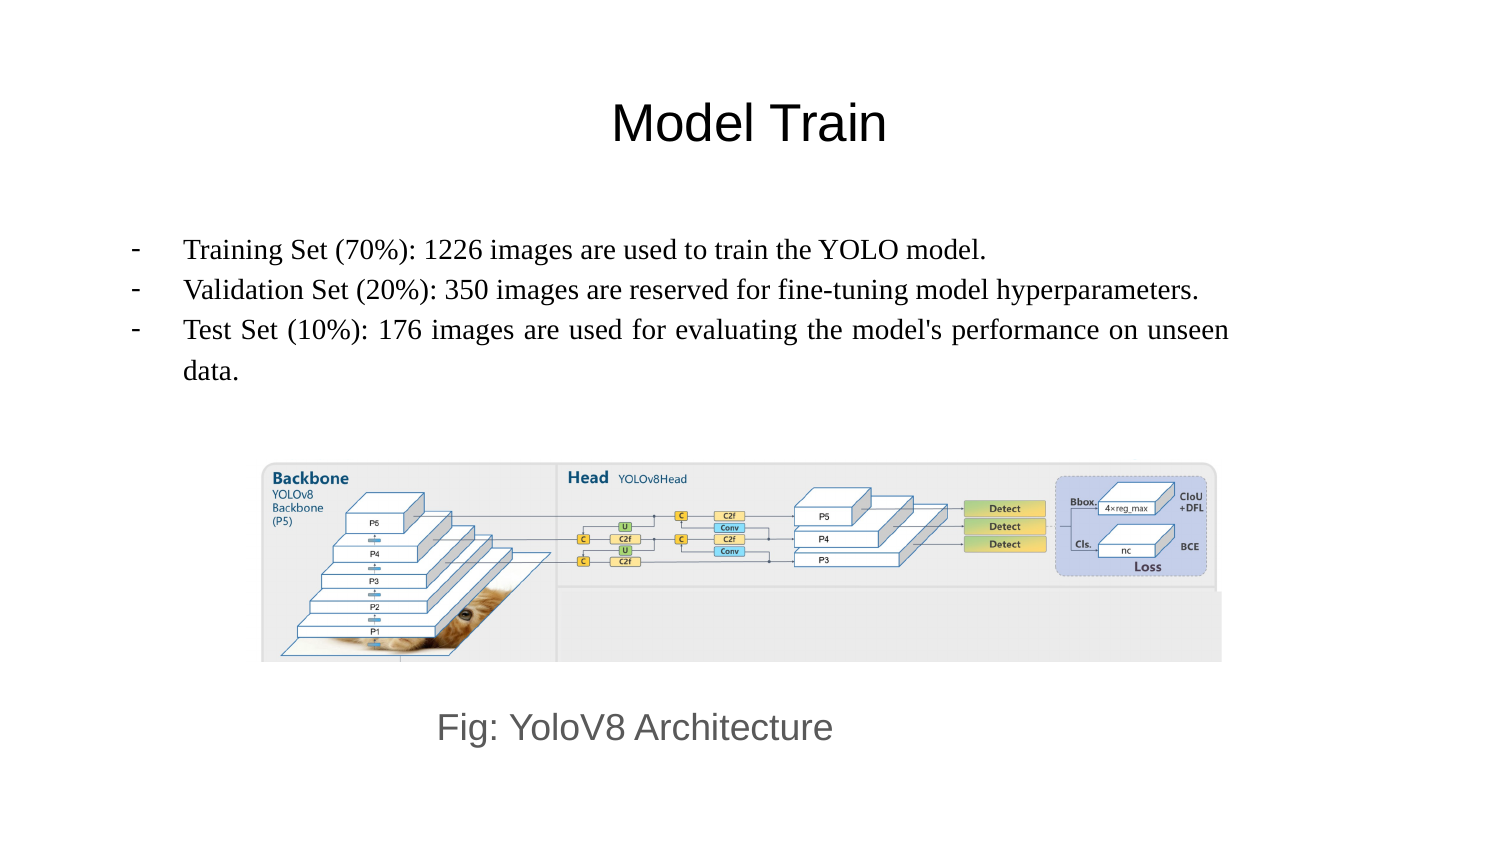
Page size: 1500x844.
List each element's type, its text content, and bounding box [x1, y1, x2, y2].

text_box Training Set (70%): 1226 images are used to train the YOLO model. Validation Set (20%): 350 images are reserved for fine-tuning model hyperparameters. Test Set (10%): 176 images are used for evaluating the model's performance on unseen data. [93, 210, 1246, 409]
text_box Fig: YoloV8 Architecture [421, 687, 1076, 782]
title Model Train [51, 72, 1449, 167]
picture [246, 459, 1222, 662]
